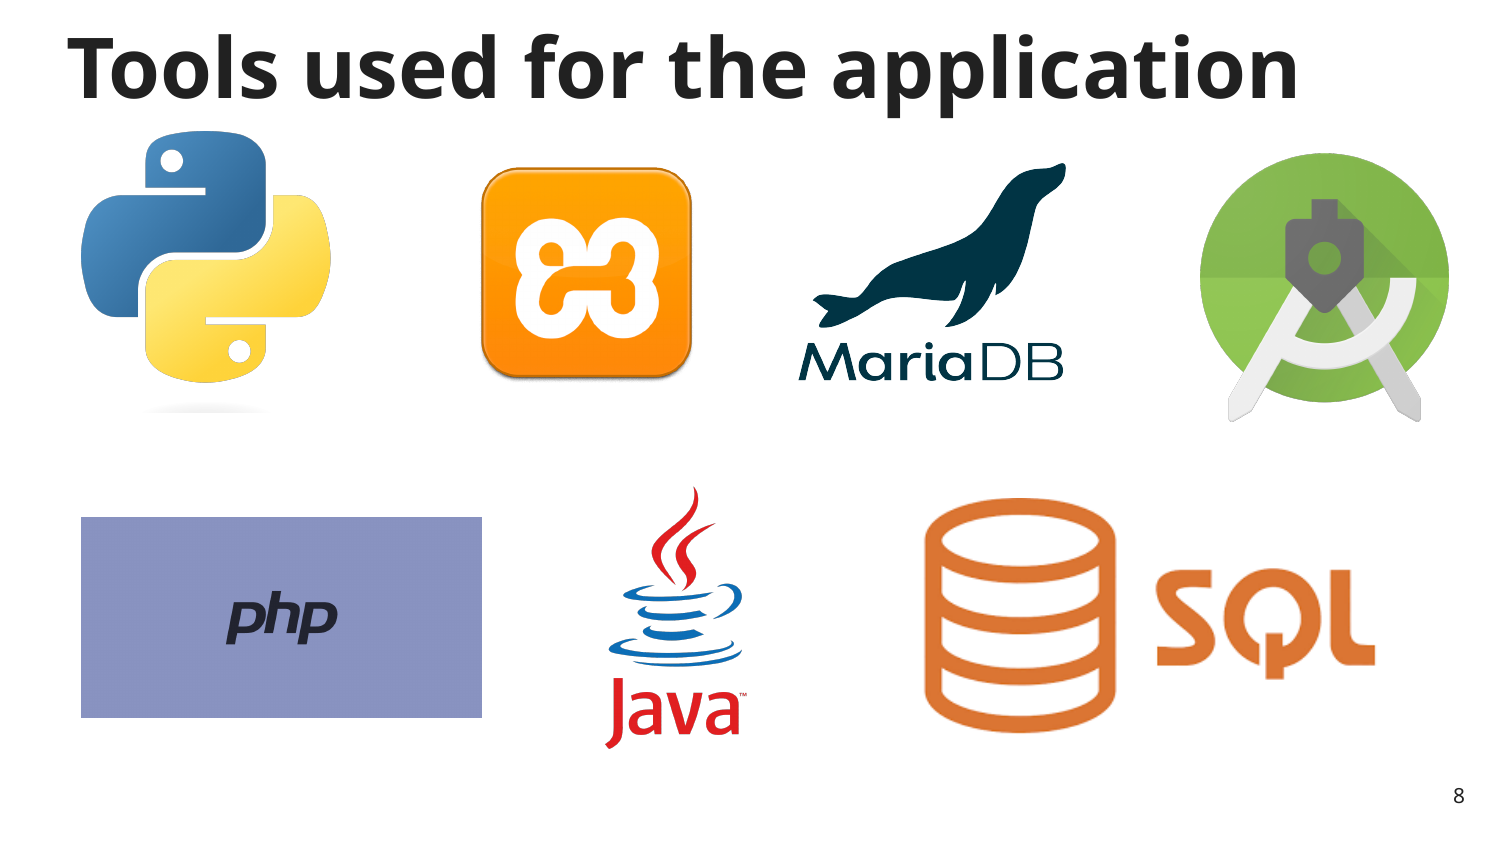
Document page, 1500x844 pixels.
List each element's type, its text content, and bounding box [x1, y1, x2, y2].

picture [81, 482, 1409, 753]
slide_number ‹#› [1389, 764, 1480, 830]
picture [81, 131, 339, 413]
picture [1199, 152, 1450, 423]
picture [798, 162, 1066, 382]
title Tools used for the application [51, 0, 1449, 132]
picture [467, 152, 706, 392]
